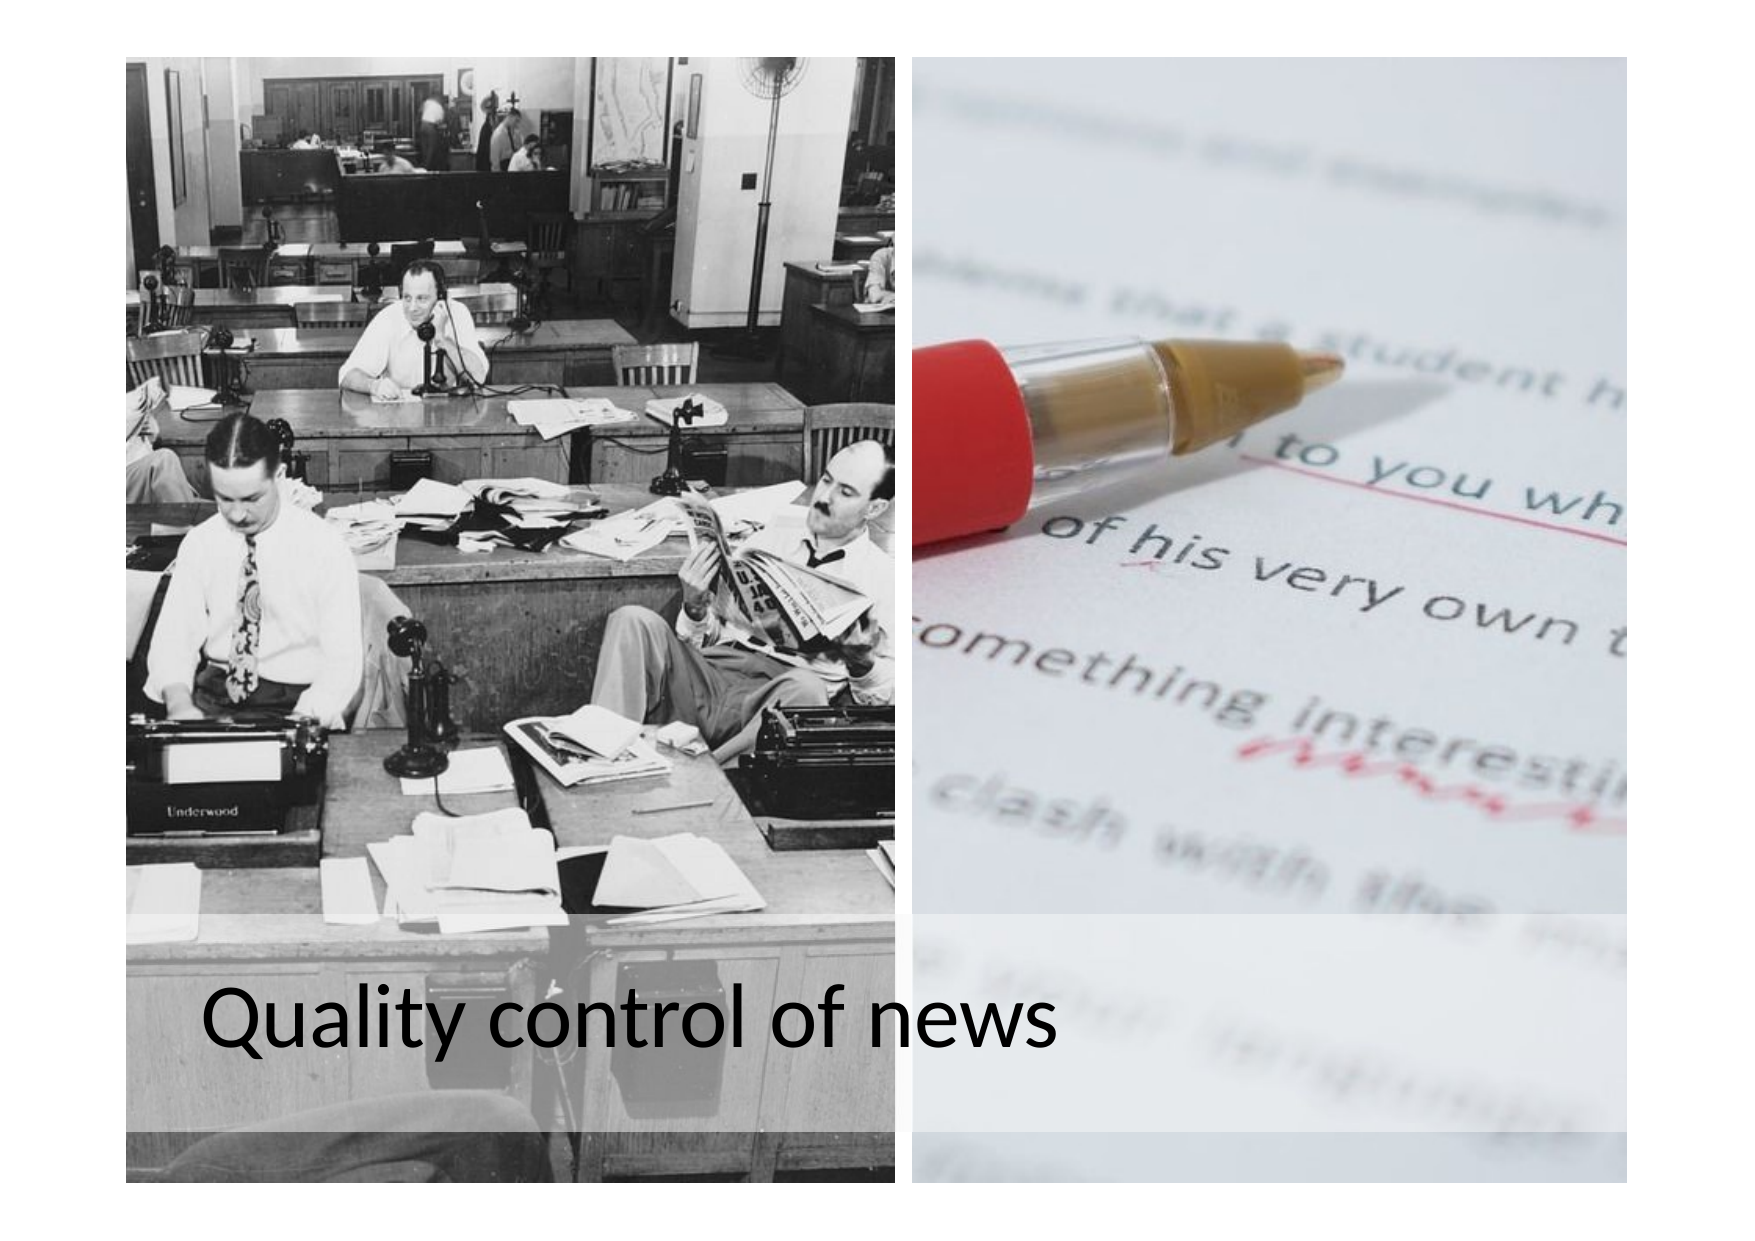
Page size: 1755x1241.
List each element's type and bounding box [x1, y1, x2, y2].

text_box [126, 57, 1627, 1183]
